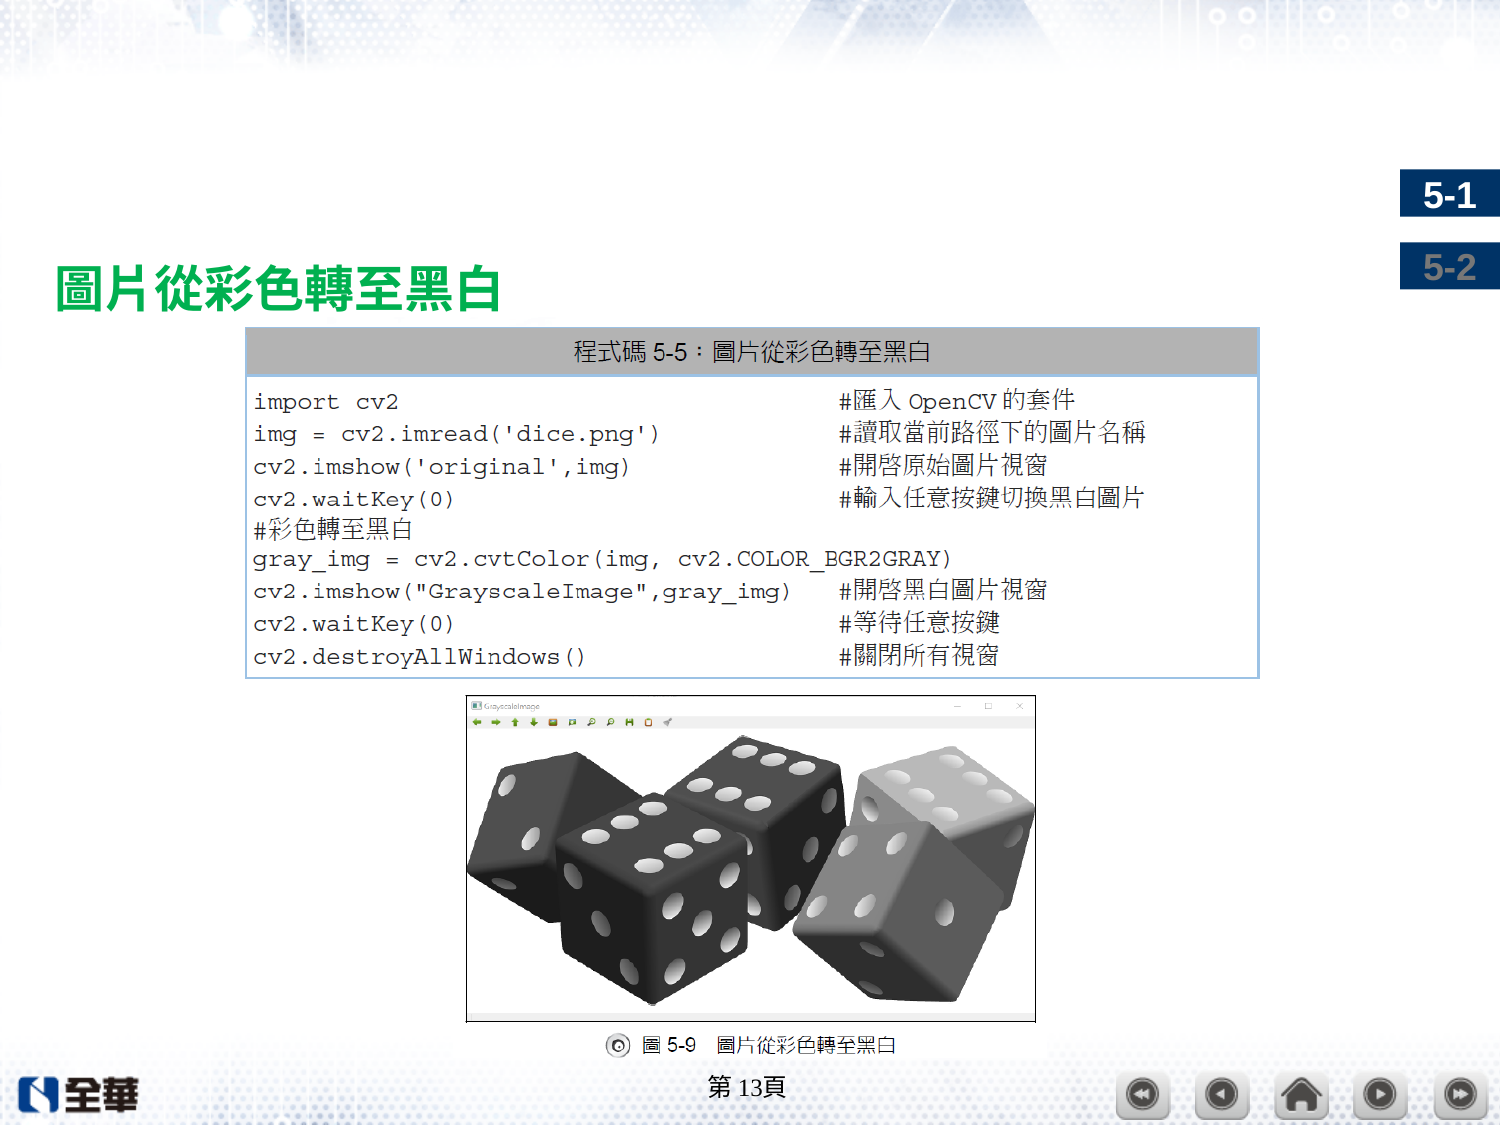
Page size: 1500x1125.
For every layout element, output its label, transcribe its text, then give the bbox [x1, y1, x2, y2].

list 圖片從彩色轉至黑白 [29, 219, 1386, 1048]
picture [0, 0, 1500, 1125]
